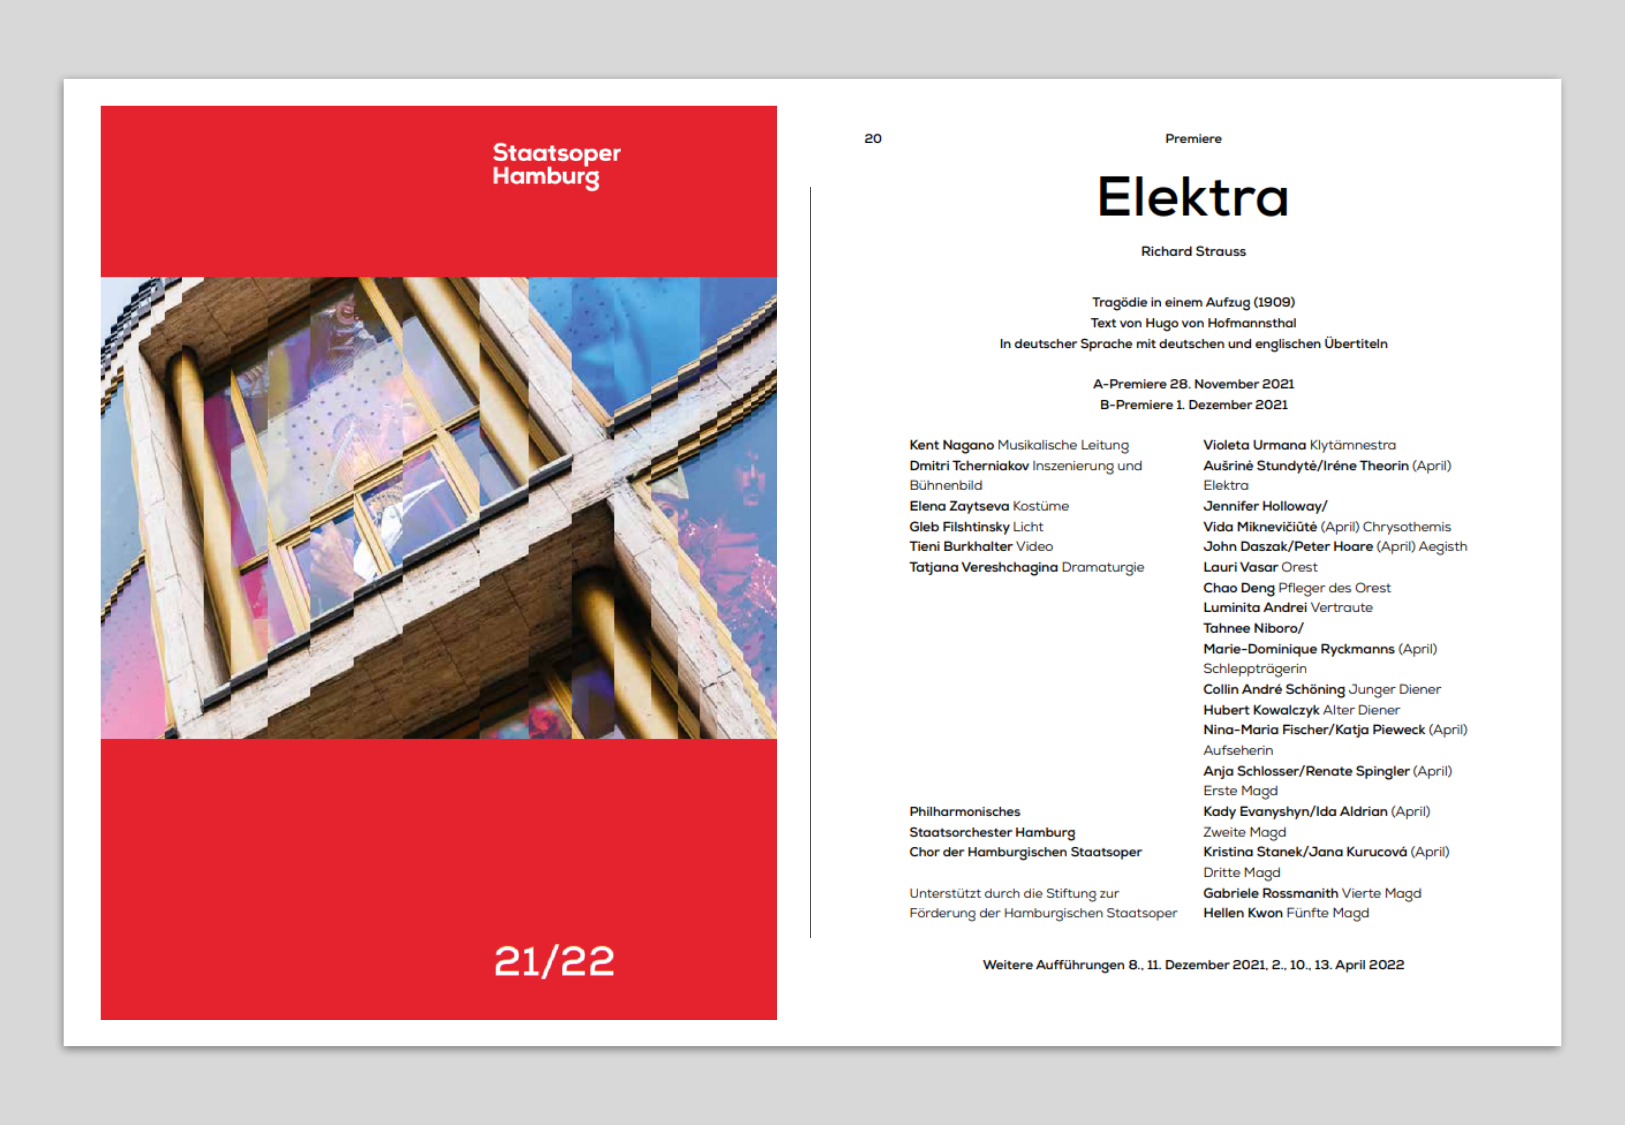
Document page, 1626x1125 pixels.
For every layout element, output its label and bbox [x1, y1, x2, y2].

picture [811, 105, 1523, 1020]
picture [0, 107, 810, 1020]
text_box [63, 78, 1562, 1047]
text_box [0, 0, 1625, 1125]
